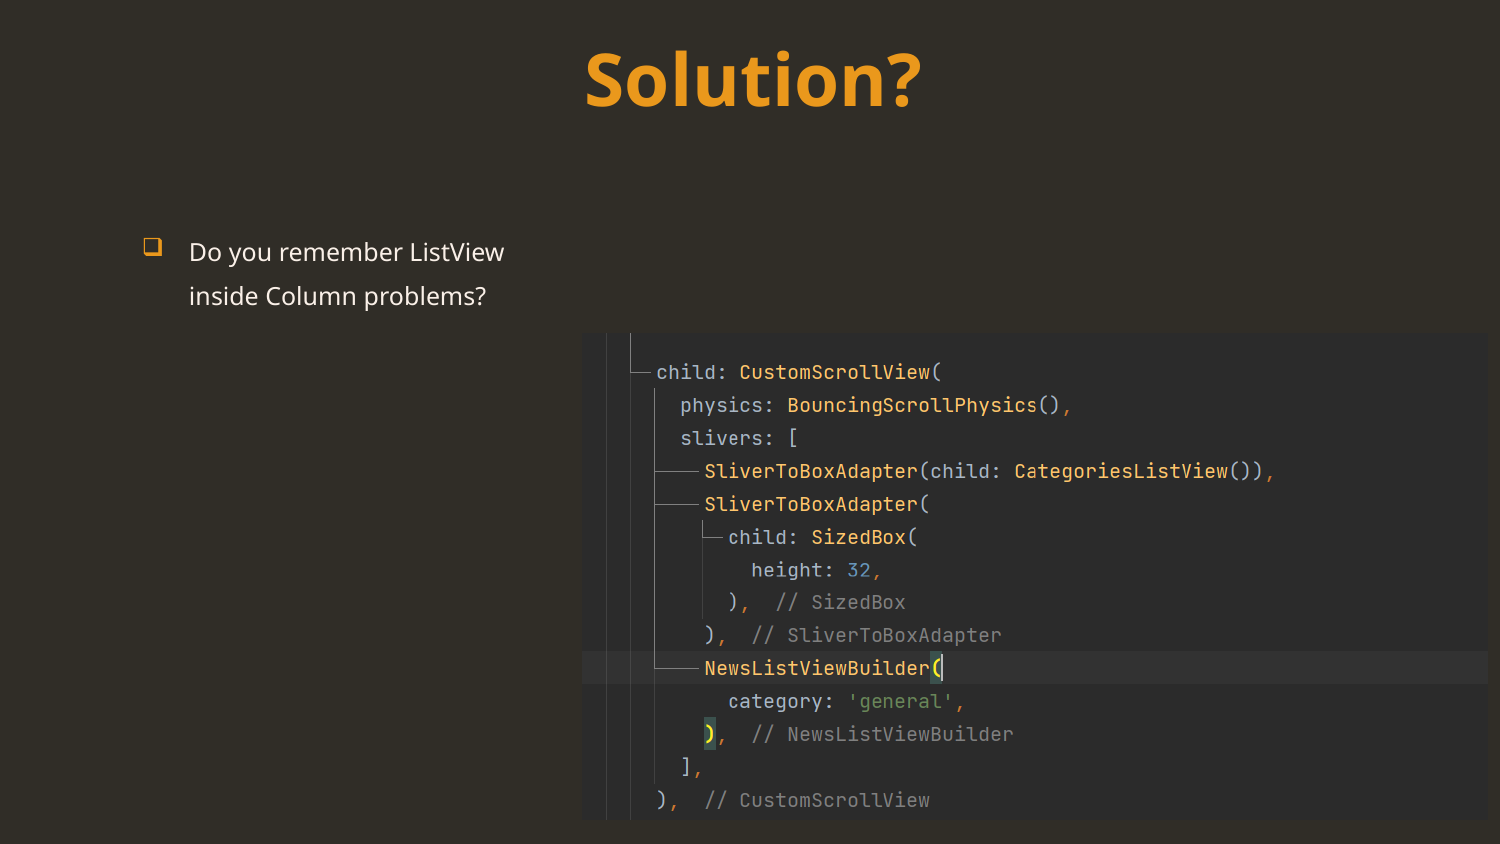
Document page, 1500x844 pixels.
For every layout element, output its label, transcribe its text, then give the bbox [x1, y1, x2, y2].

text_box Do you remember ListView inside Column problems? [52, 213, 540, 319]
picture [582, 333, 1488, 820]
title Solution? [135, 35, 1373, 214]
